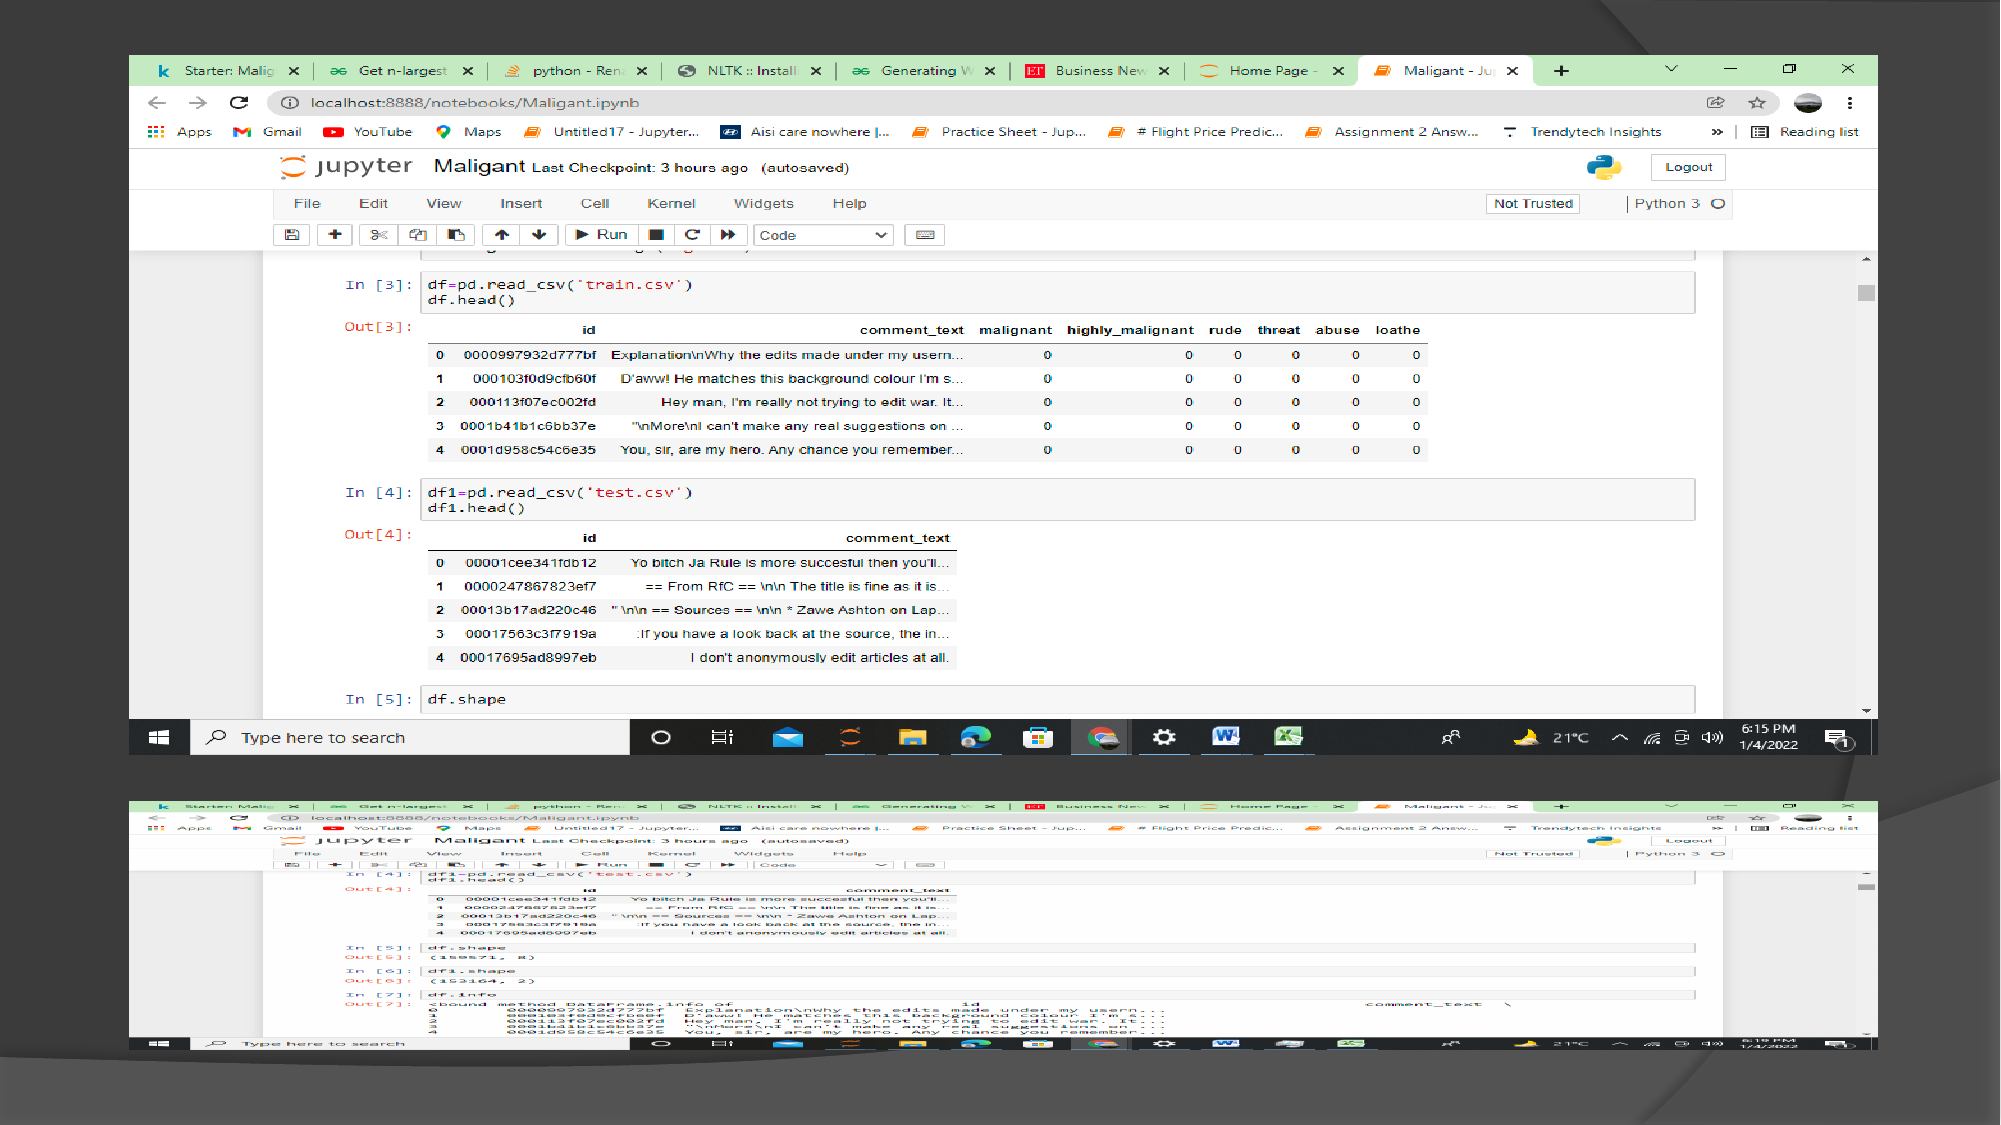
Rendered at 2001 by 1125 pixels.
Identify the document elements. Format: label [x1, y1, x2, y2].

picture [129, 55, 1878, 756]
picture [129, 800, 1878, 1051]
